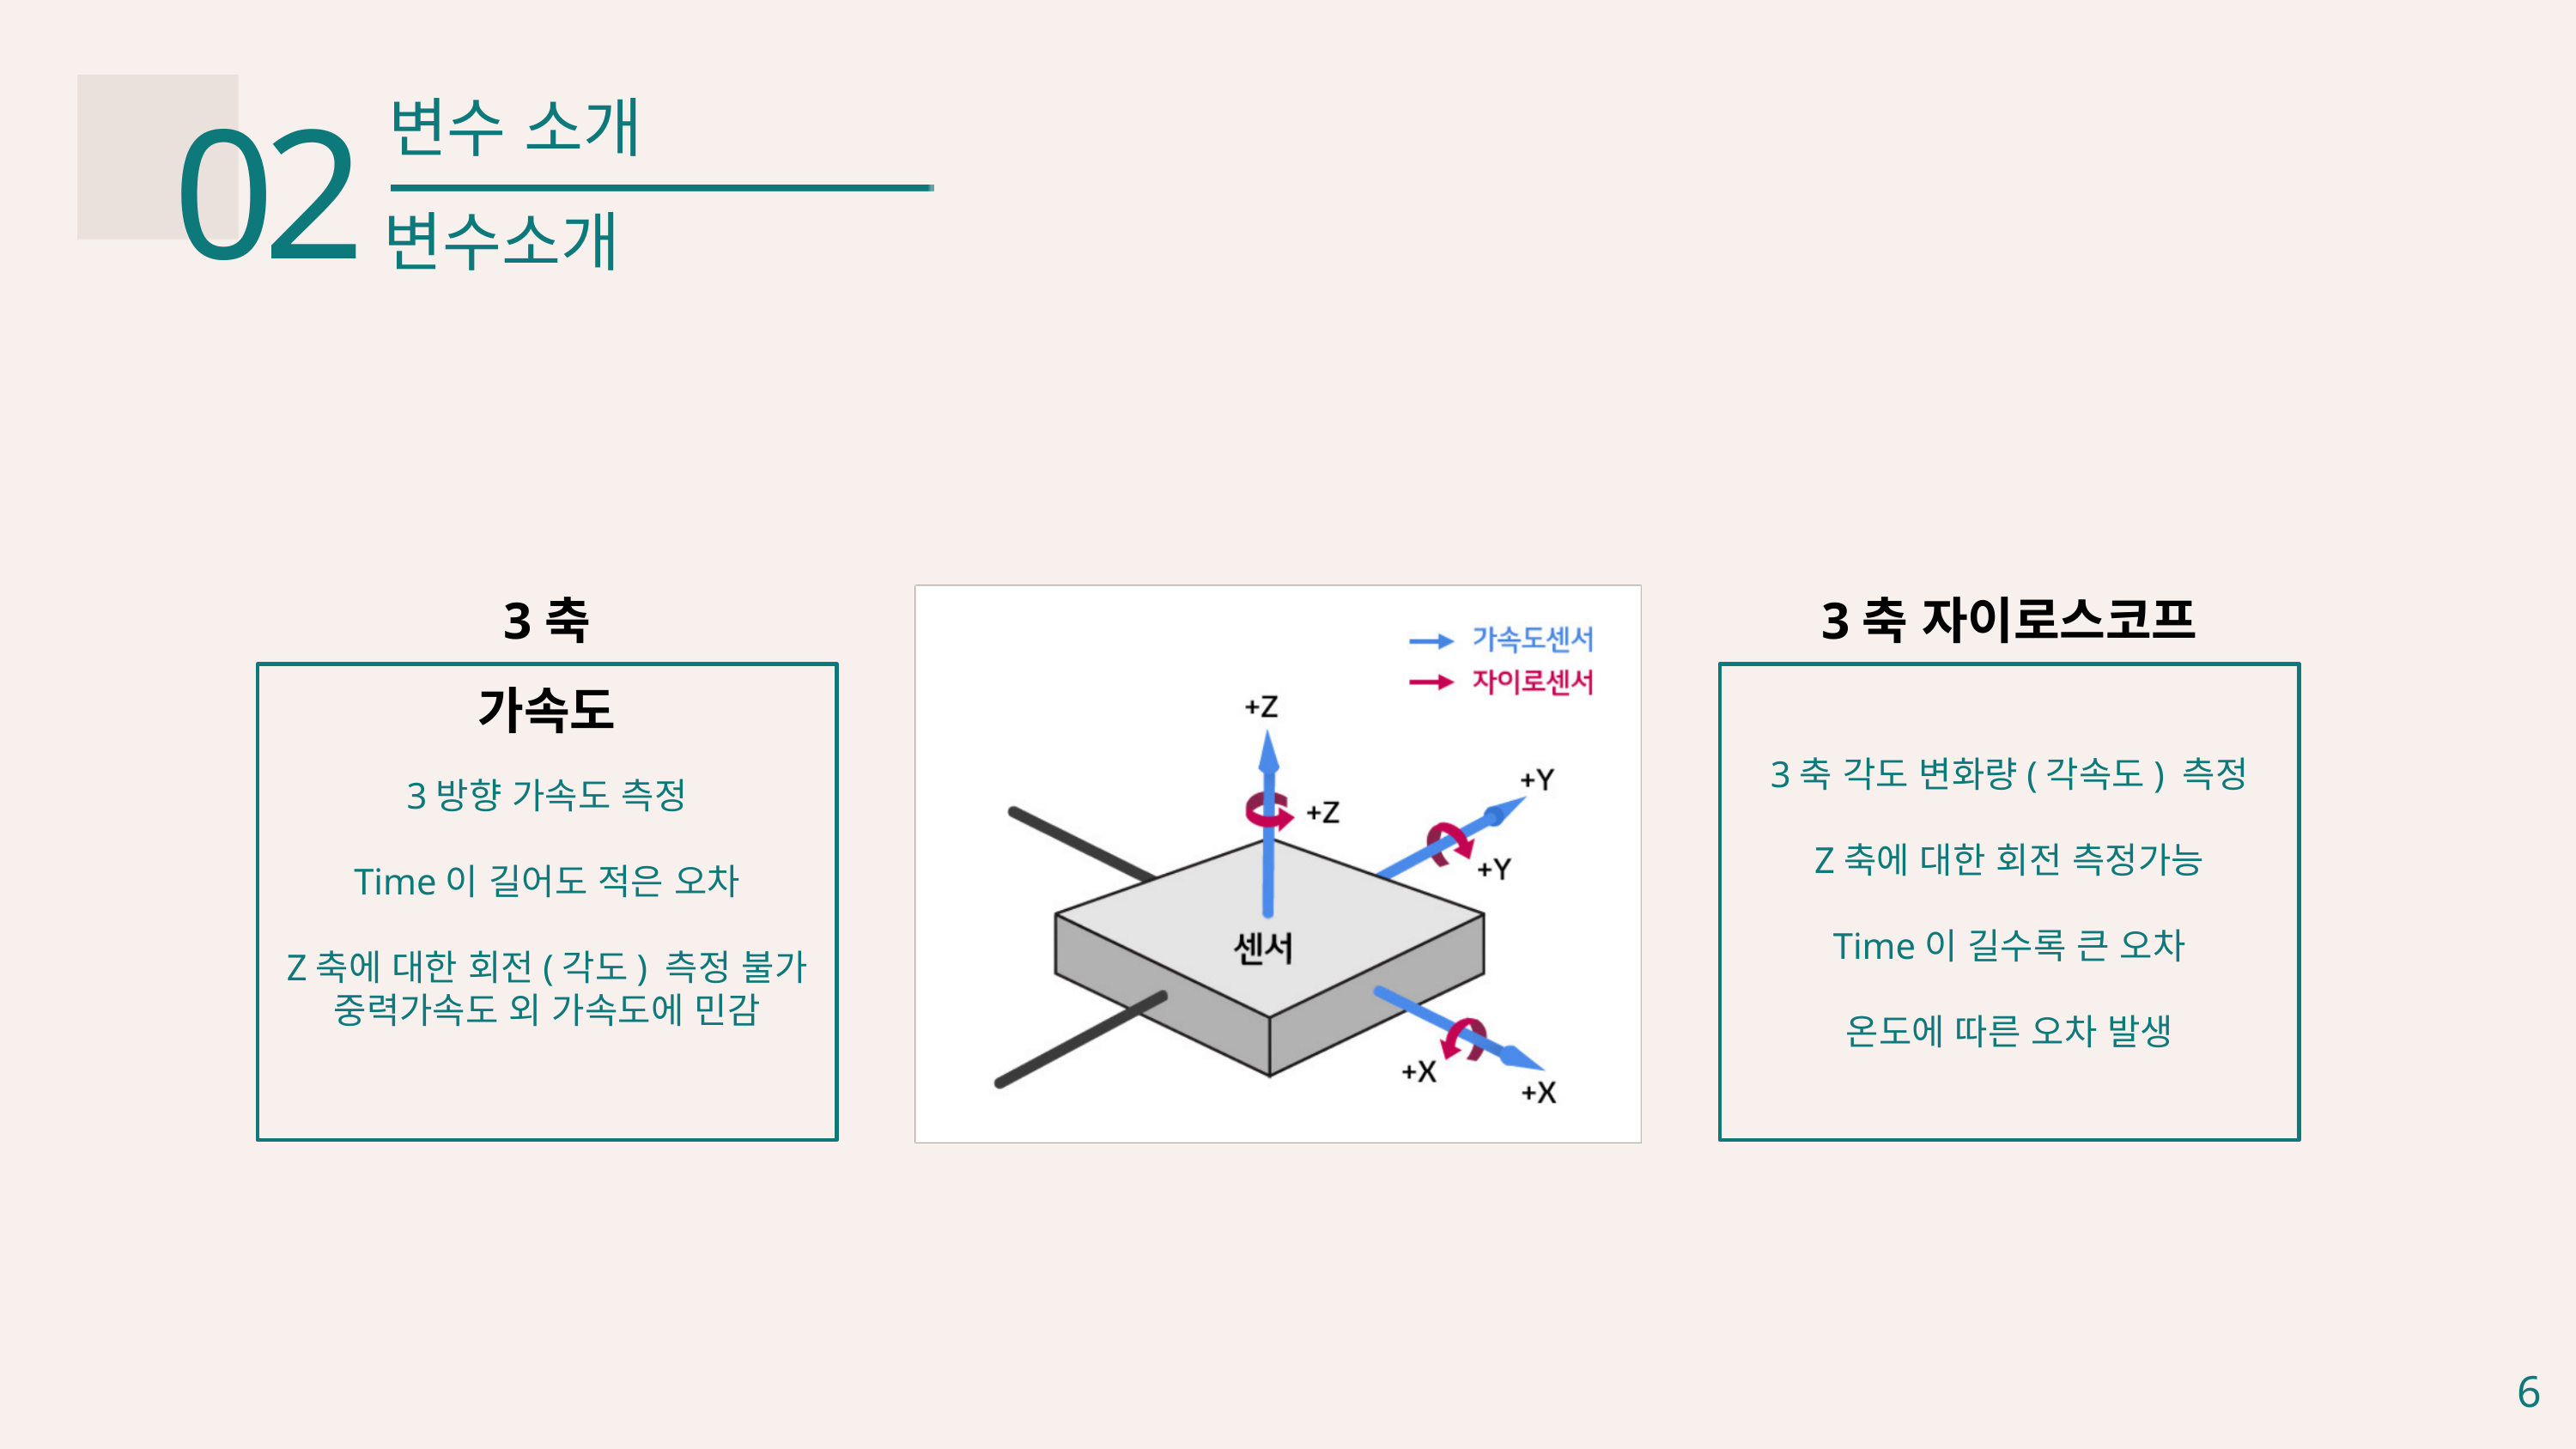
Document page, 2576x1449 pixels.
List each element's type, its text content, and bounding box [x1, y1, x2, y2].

picture [914, 584, 1642, 1143]
text_box 02 [160, 73, 812, 301]
text_box 3방향 가속도 측정 Time이 길어도 적은 오차 Z축에 대한 회전(각도) 측정 불가 중력가속도 외 가속도에 민감 [256, 663, 839, 1142]
text_box 3축 가속도 [416, 552, 678, 663]
text_box 변수소개 [371, 194, 1331, 285]
text_box 3축 자이로스코프 [1801, 552, 2218, 656]
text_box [391, 185, 934, 192]
text_box 변수 소개 [375, 81, 1009, 171]
text_box 3축 각도 변화량(각속도) 측정 Z축에 대한 회전 측정가능 Time이 길수록 큰 오차 온도에 따른 오차 발생 [1718, 663, 2301, 1142]
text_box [76, 75, 240, 241]
slide_number 6 [2254, 1367, 2555, 1420]
